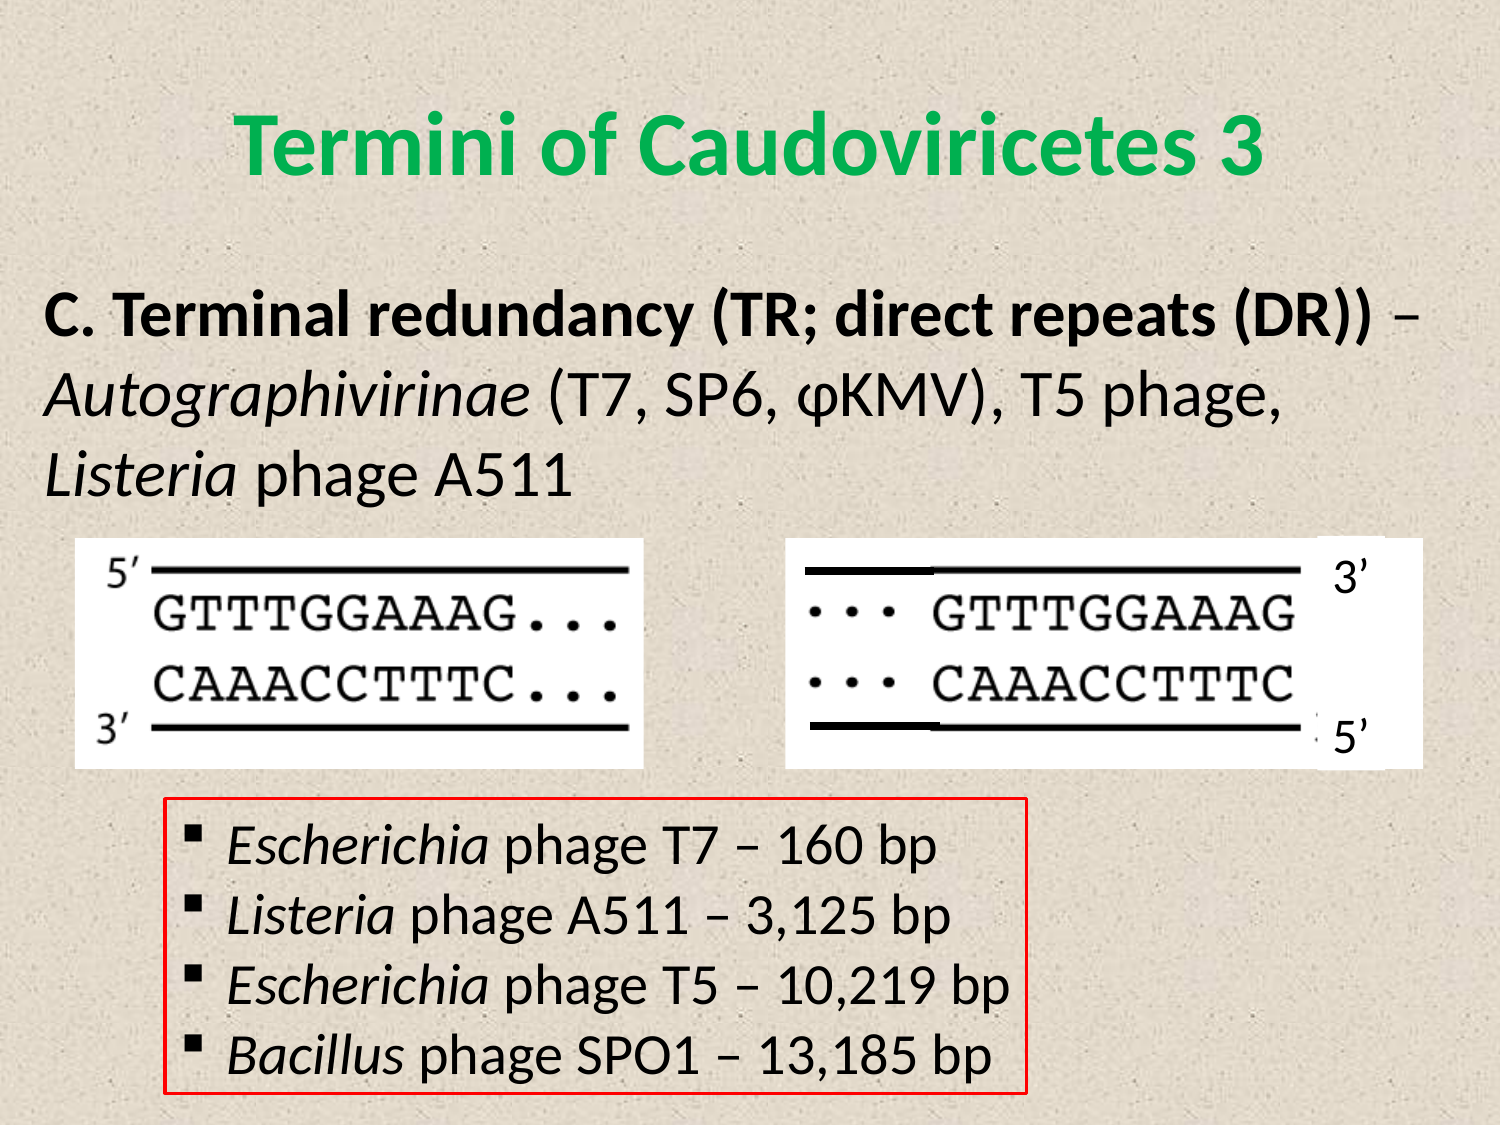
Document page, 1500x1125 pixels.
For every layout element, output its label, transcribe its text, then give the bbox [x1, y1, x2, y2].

text_box Escherichia phage T7 – 160 bp Listeria phage A511 – 3,125 bp Escherichia phage T5 – 10,219 bp Bacillus phage SPO1 – 13,185 bp [165, 798, 1027, 1094]
picture [0, 0, 1500, 1125]
list C. Terminal redundancy (TR; direct repeats (DR)) – Autographivirinae (T7, SP6, φKMV), T5 phage, Listeria phage A511 [29, 262, 1483, 769]
title Termini of Caudoviricetes 3 [75, 45, 1425, 233]
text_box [785, 538, 1424, 769]
